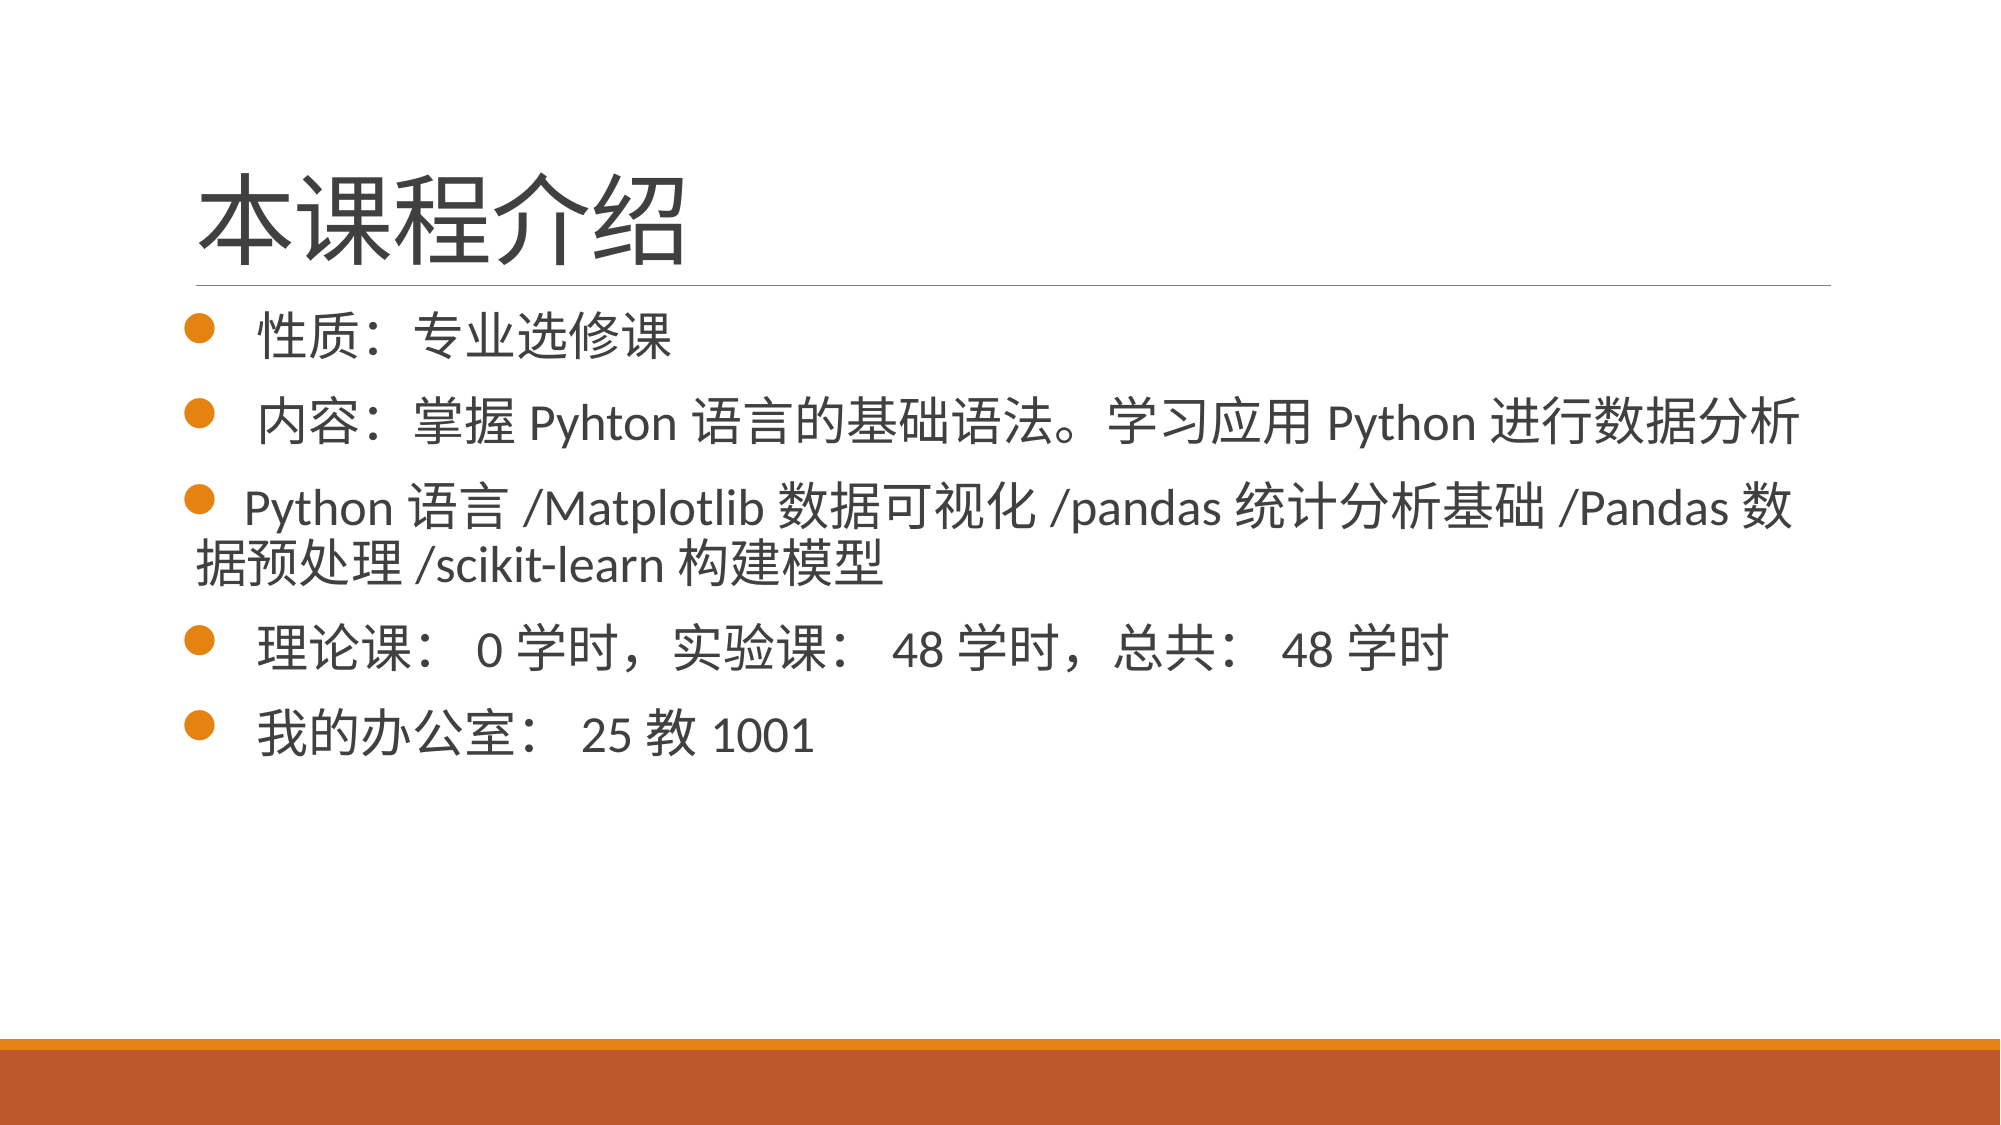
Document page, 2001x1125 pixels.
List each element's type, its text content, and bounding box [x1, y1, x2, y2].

title 本课程介绍 [180, 47, 1830, 285]
list 性质：专业选修课 内容：掌握Pyhton语言的基础语法。学习应用Python进行数据分析 Python语言/Matplotlib数据可视化/pandas统计分析基础/Pandas数据预处理/scikit-learn构建模型 理论课：0学时，实验课：48学时，总共：48学时 我的办公室：25教1001 [180, 302, 1830, 963]
